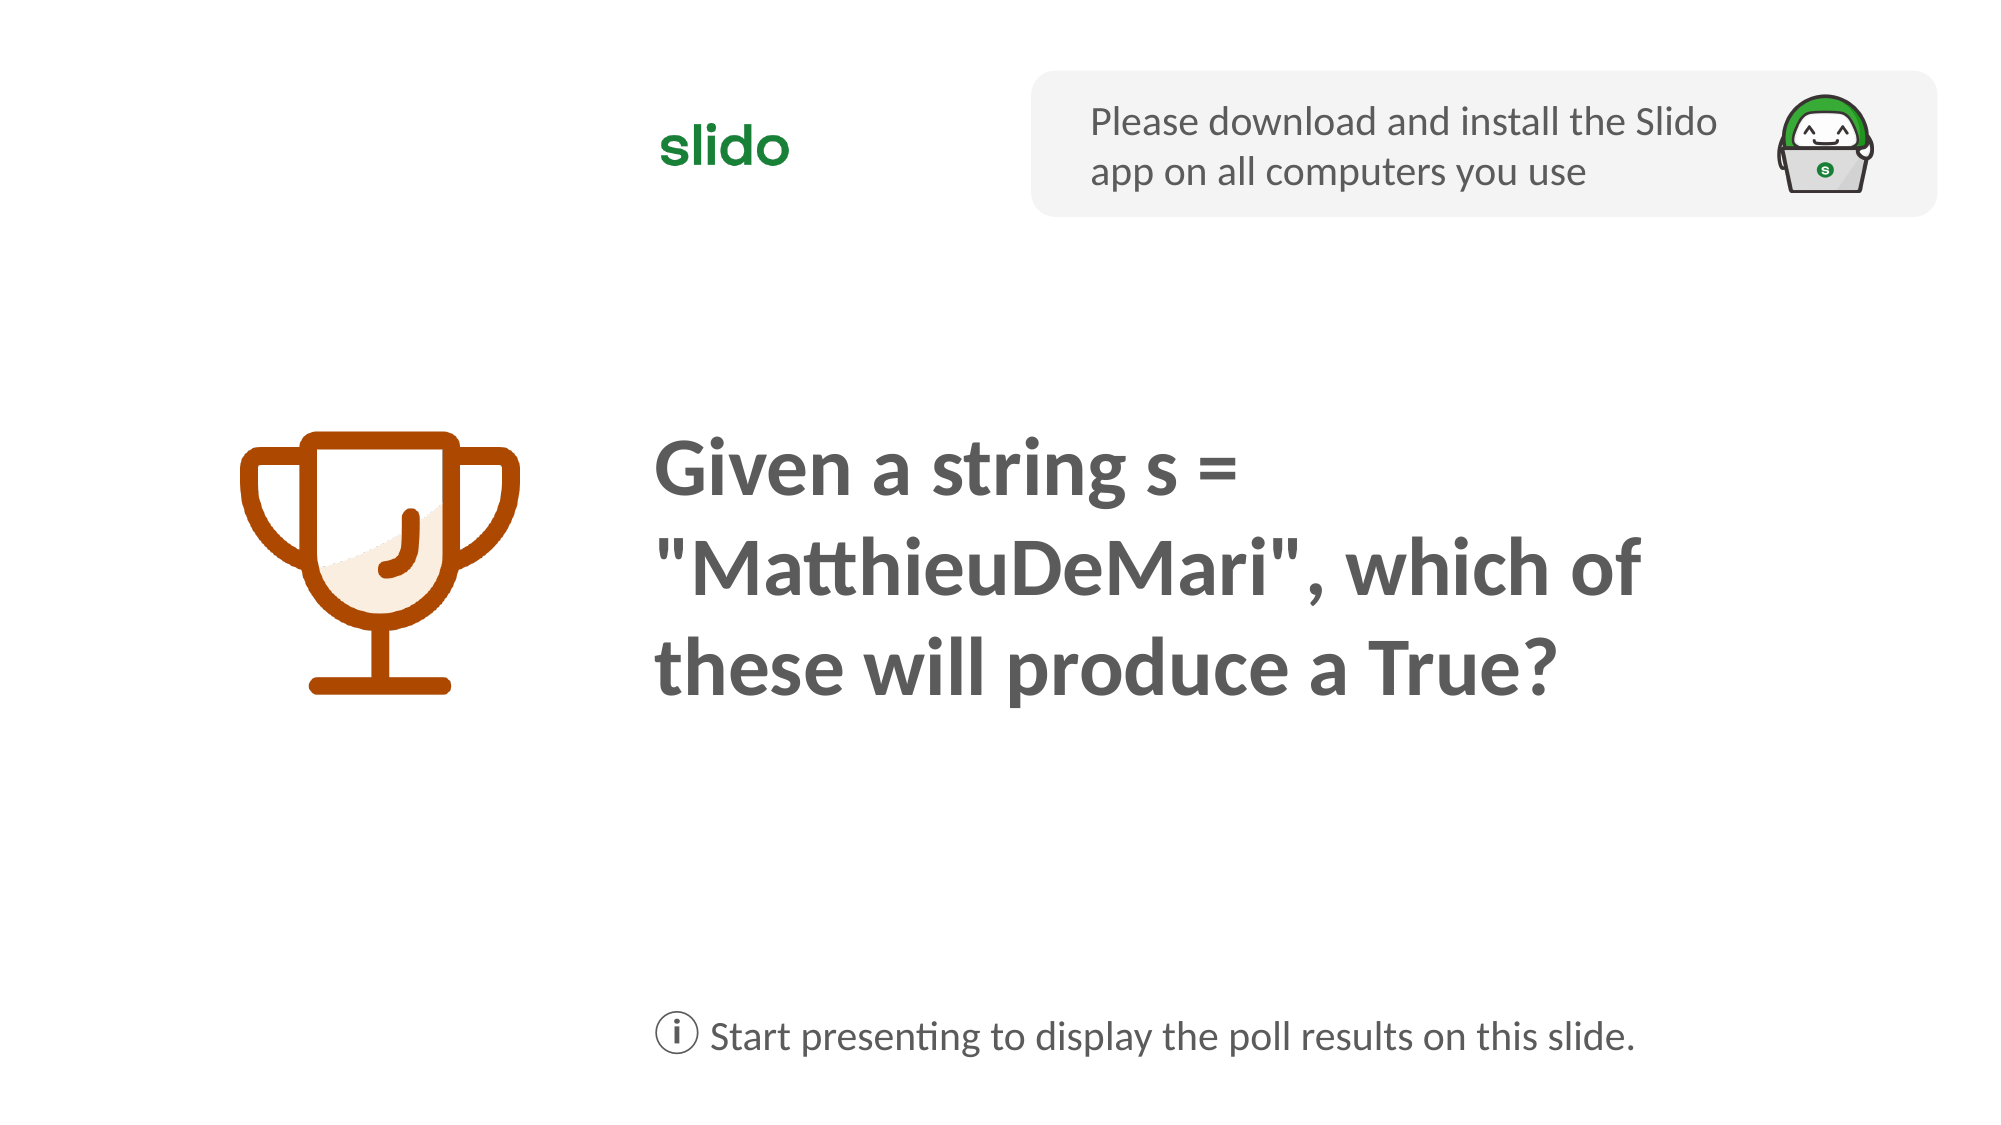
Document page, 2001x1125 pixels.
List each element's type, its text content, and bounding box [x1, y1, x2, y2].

text_box Please download and install the Slido app on all computers you use [1030, 69, 1939, 218]
text_box Given a string s = "MatthieuDeMari", which of these will produce a True? [639, 421, 1841, 704]
picture [1775, 94, 1874, 193]
text_box ⓘ Start presenting to display the poll results on this slide. [639, 989, 1841, 1076]
picture [189, 372, 570, 753]
picture [639, 101, 810, 187]
